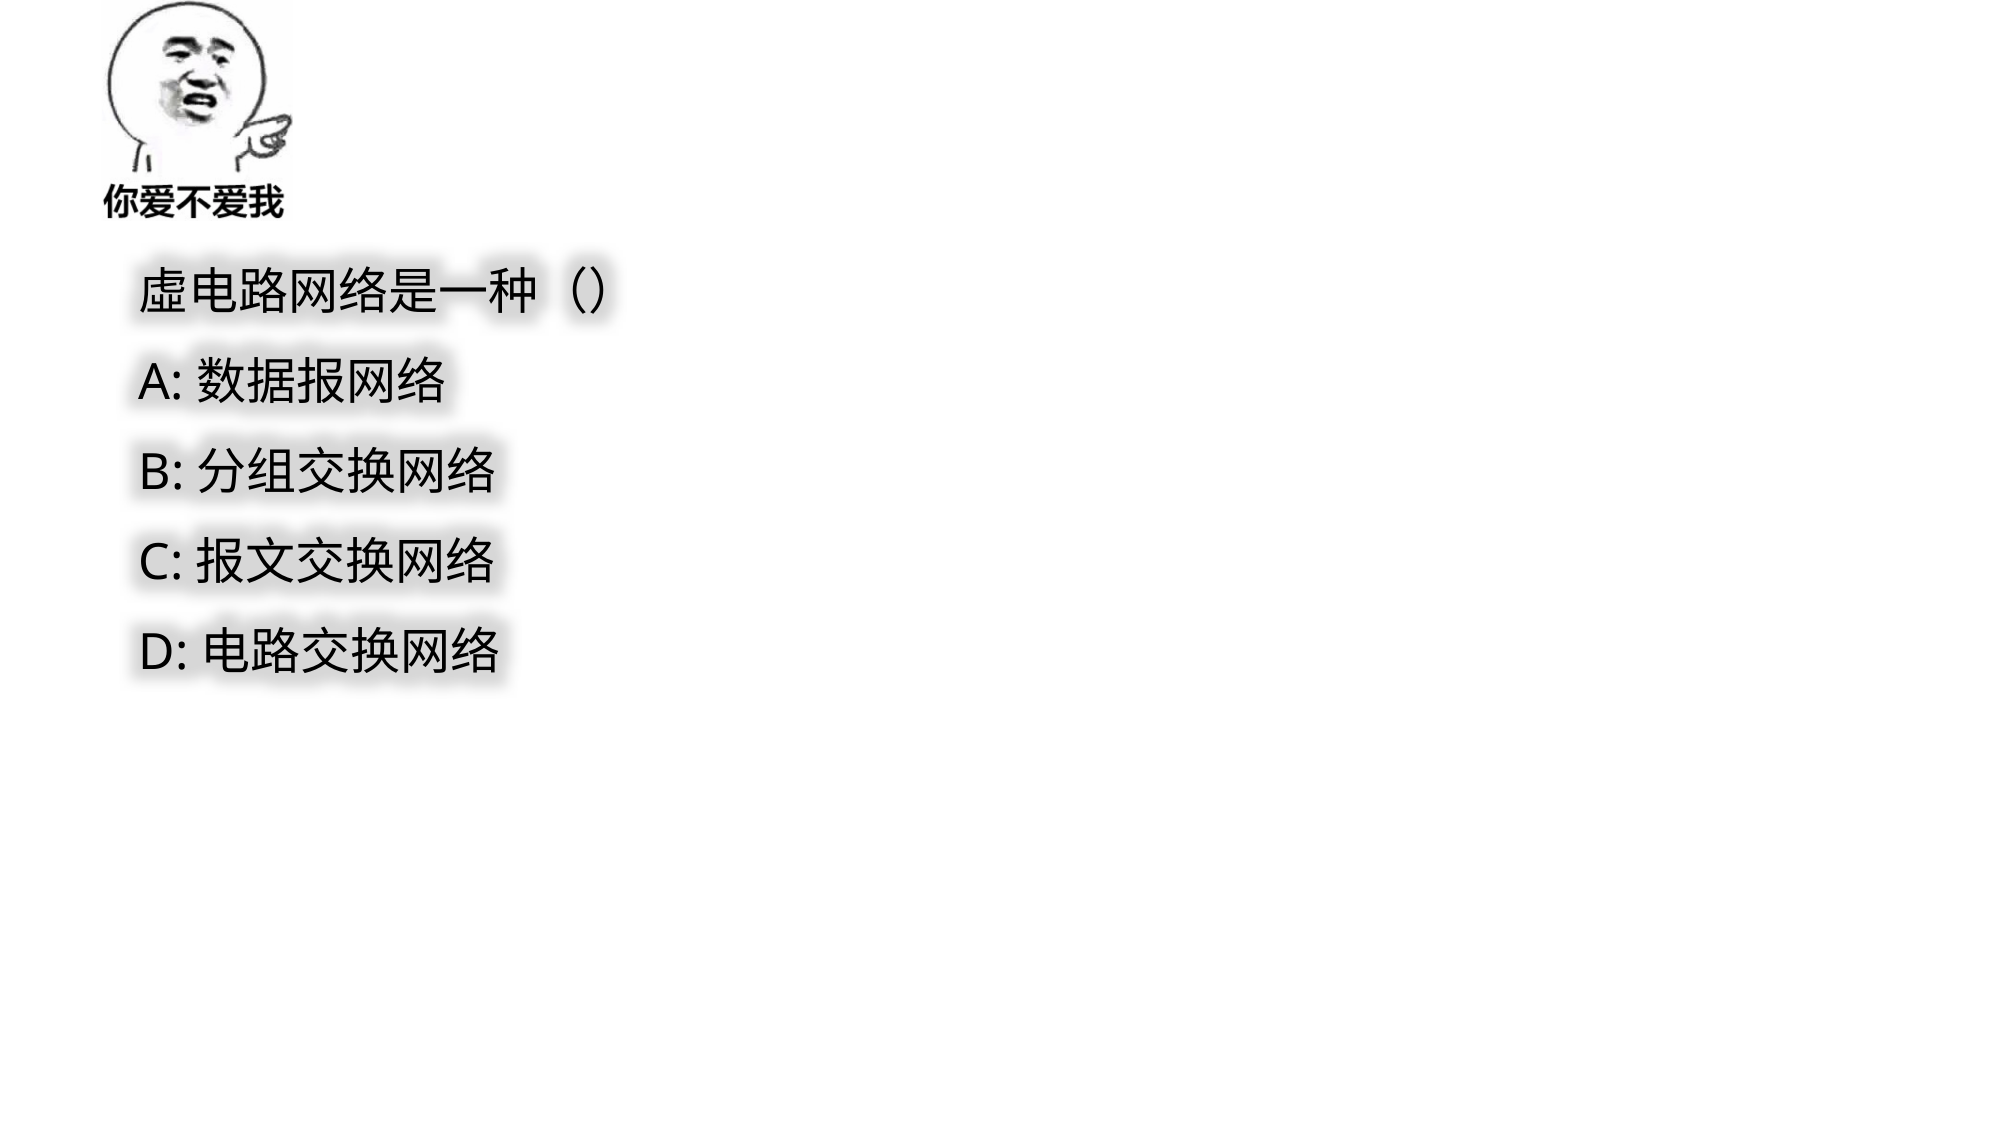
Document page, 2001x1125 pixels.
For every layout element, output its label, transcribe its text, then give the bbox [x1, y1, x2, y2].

picture [101, 0, 293, 221]
text_box 虛电路网络是一种（） A:数据报网络 B:分组交换网络 C:报文交换网络 D:电路交换网络 [120, 219, 1839, 1047]
